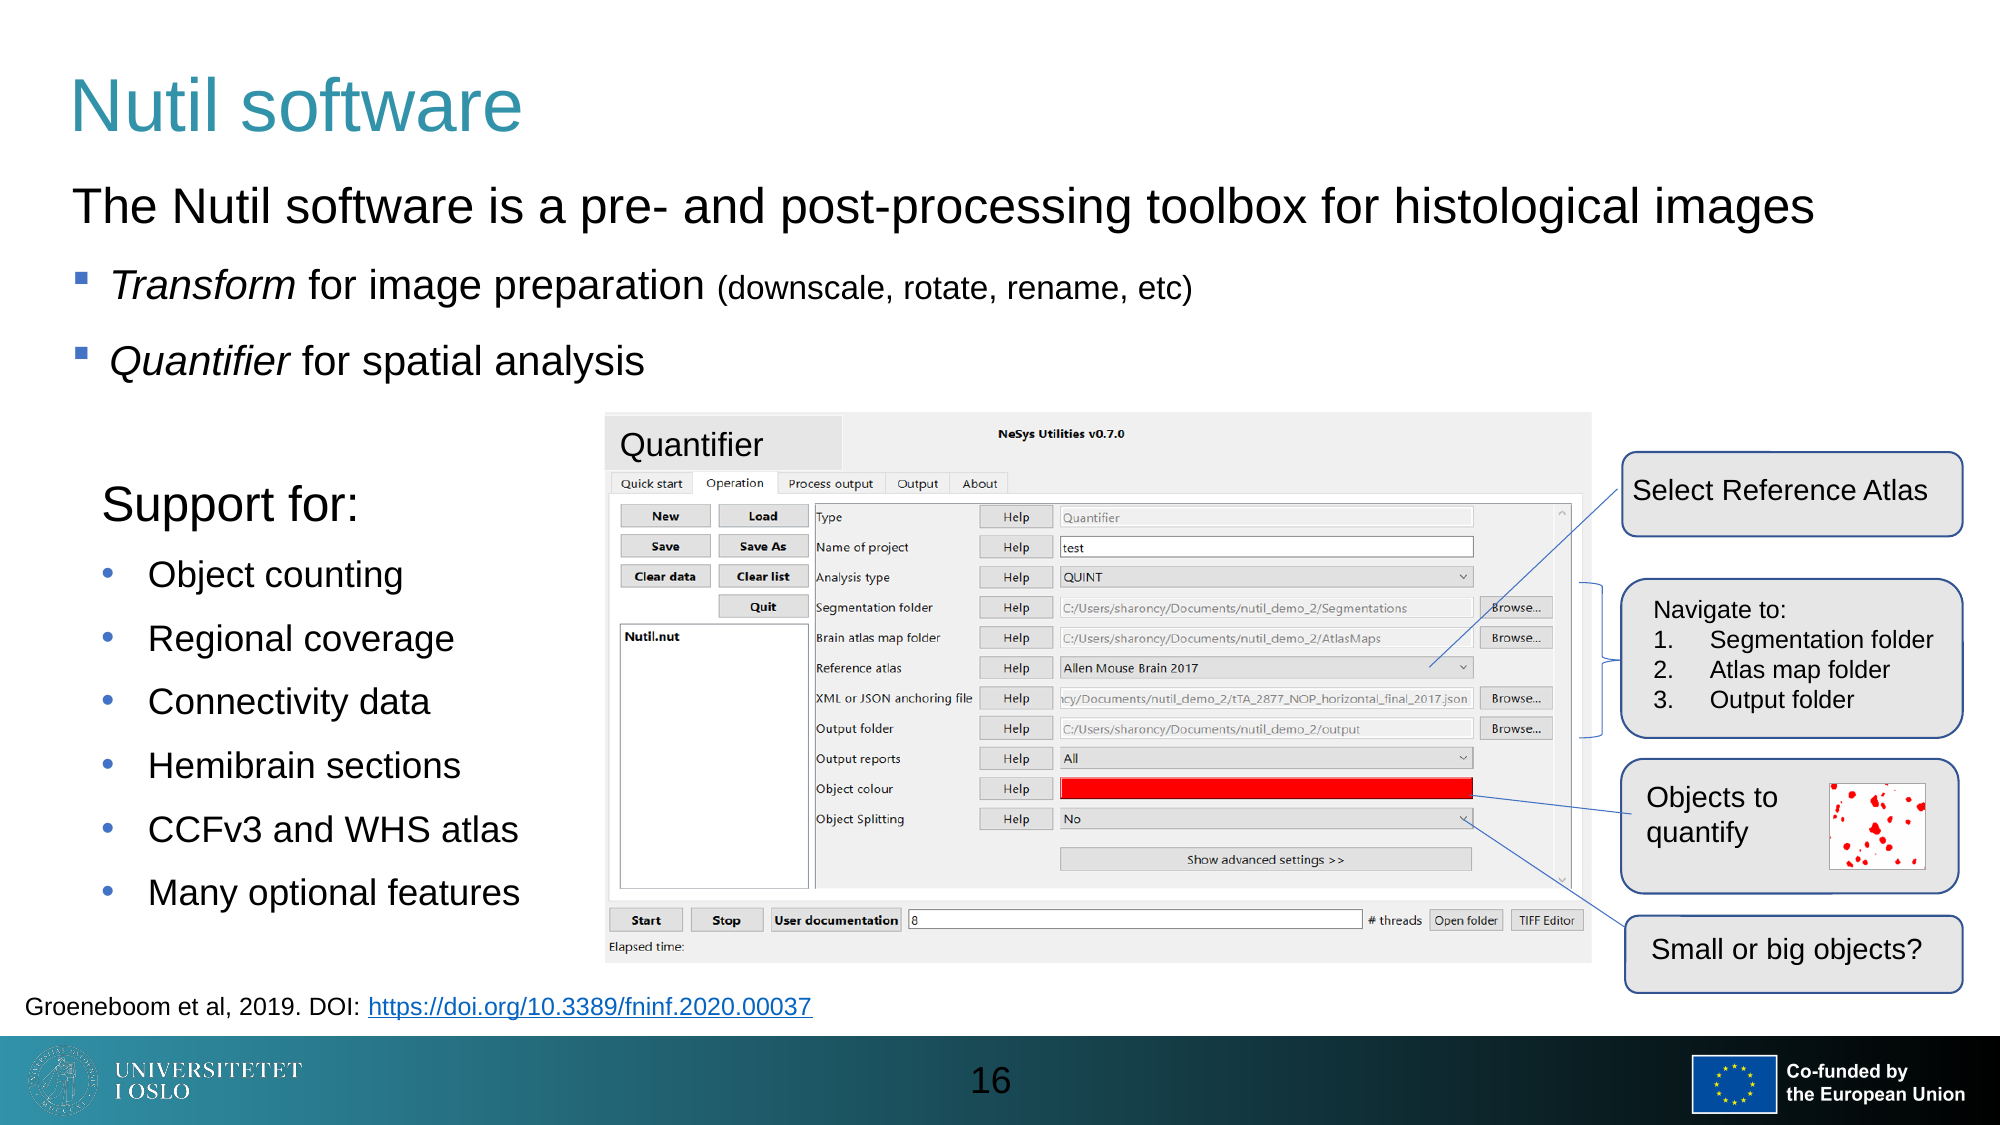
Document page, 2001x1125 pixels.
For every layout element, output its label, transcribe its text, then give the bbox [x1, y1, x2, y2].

picture [1687, 1053, 1983, 1116]
text_box Support for: Object counting Regional coverage Connectivity data Hemibrain sections CCFv3 and WHS atlas Many optional features [86, 464, 579, 927]
slide_number 16 [955, 1049, 1045, 1109]
title Nutil software [55, 48, 1945, 155]
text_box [604, 412, 1976, 993]
list The Nutil software is a pre- and post-processing toolbox for histological images Transform for image preparation (downscale, rotate, rename, etc) Quantifier for spatial analysis [56, 165, 1947, 399]
text_box Groeneboom et al, 2019. DOI: https://doi.org/10.3389/fninf.2020.00037 [9, 983, 843, 1028]
picture [0, 972, 375, 1125]
